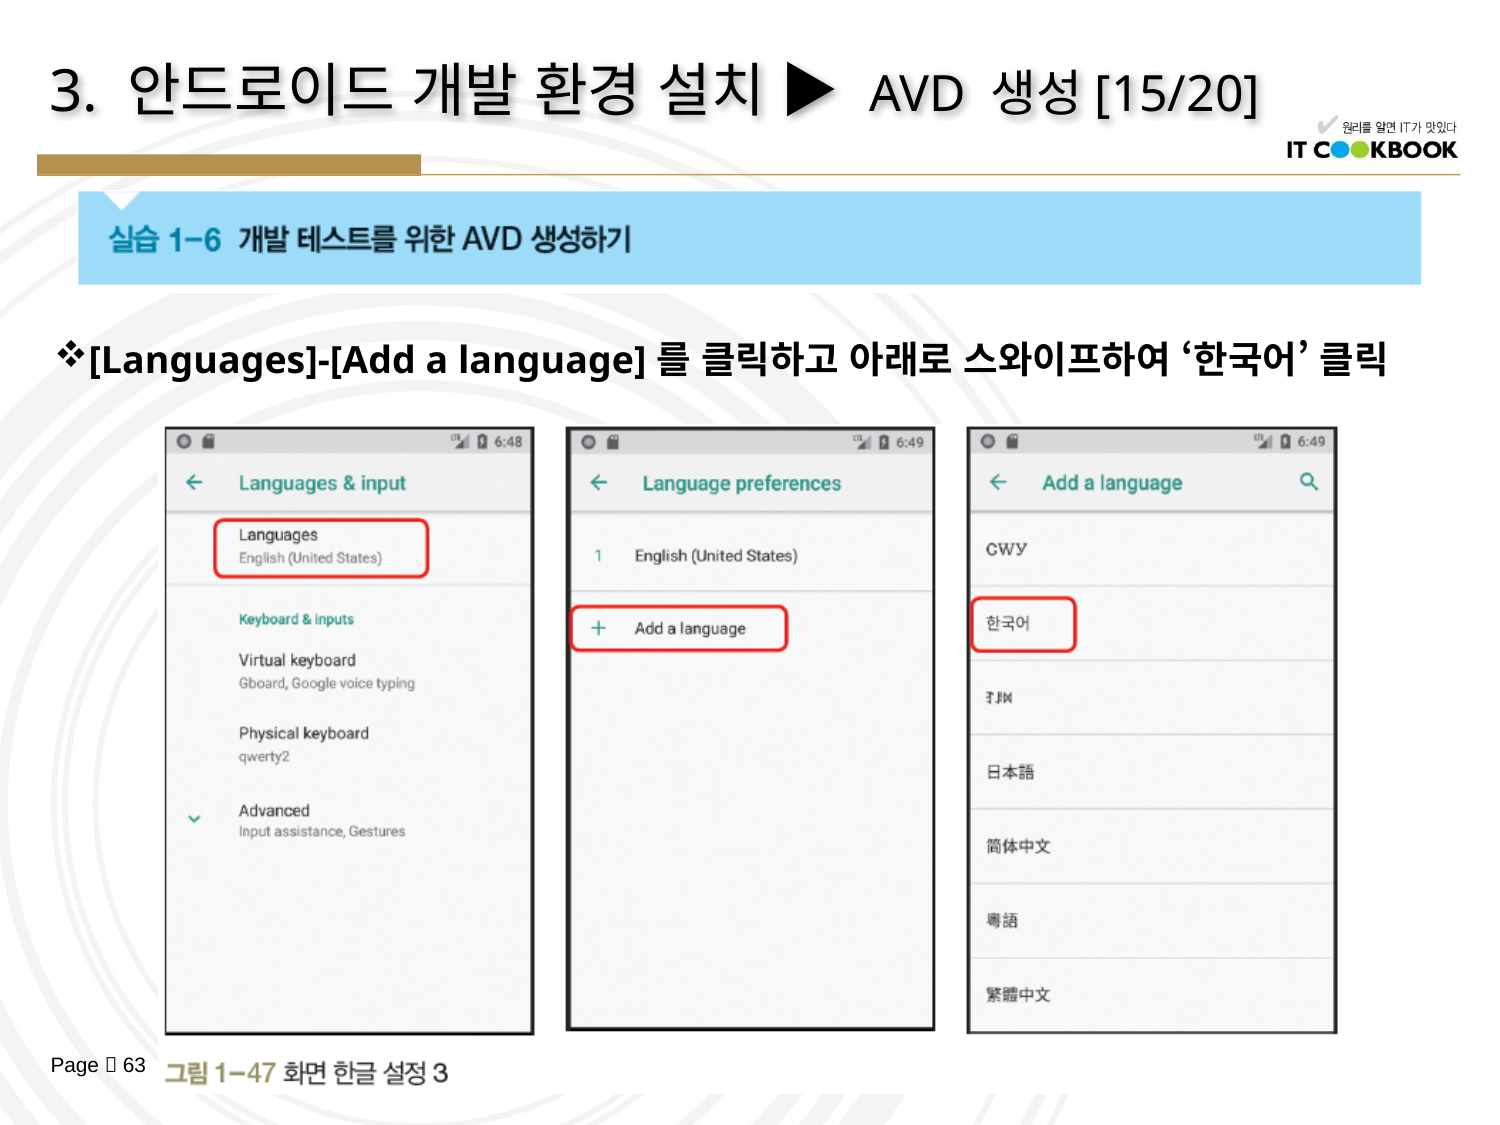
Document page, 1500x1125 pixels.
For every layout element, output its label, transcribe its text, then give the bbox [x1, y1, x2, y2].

picture [0, 35, 1500, 1125]
title 3. 안드로이드 개발 환경 설치 ▶ AVD 생성[15/20] [48, 53, 1448, 161]
list [Languages]-[Add a language]를 클릭하고 아래로 스와이프하여 ‘한국어’ 클릭 [54, 335, 1469, 1051]
